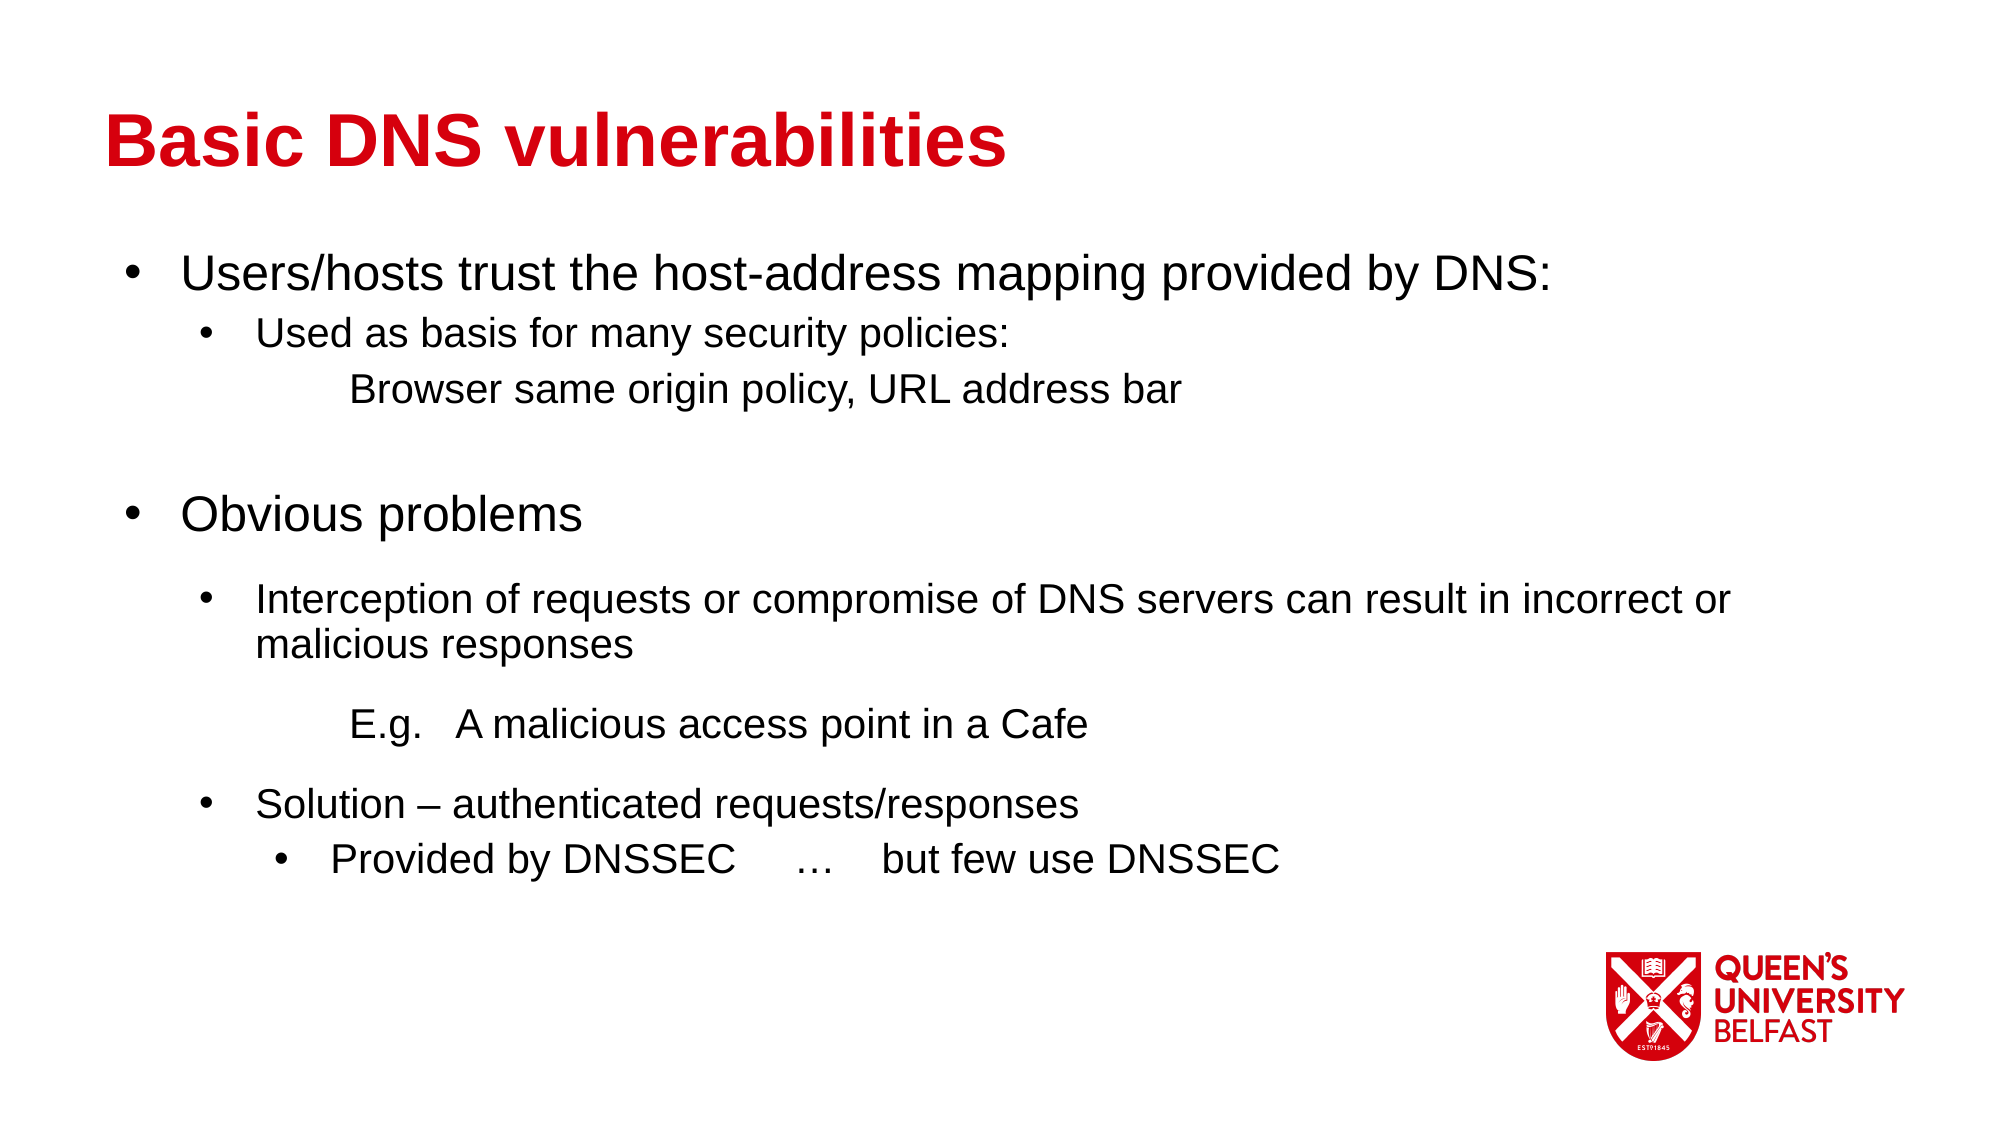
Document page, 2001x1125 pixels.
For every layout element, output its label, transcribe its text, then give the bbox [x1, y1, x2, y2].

picture [1605, 948, 1906, 1065]
list Users/hosts trust the host-address mapping provided by DNS: Used as basis for many security policies: Browser same origin policy, URL address bar Obvious problems Interception of requests or compromise of DNS servers can result in incorrect or malicious responses E.g. A malicious access point in a Cafe Solution – authenticated requests/responses Provided by DNSSEC … but few use DNSSEC [109, 239, 1803, 1053]
list Basic DNS vulnerabilities [90, 94, 1892, 282]
